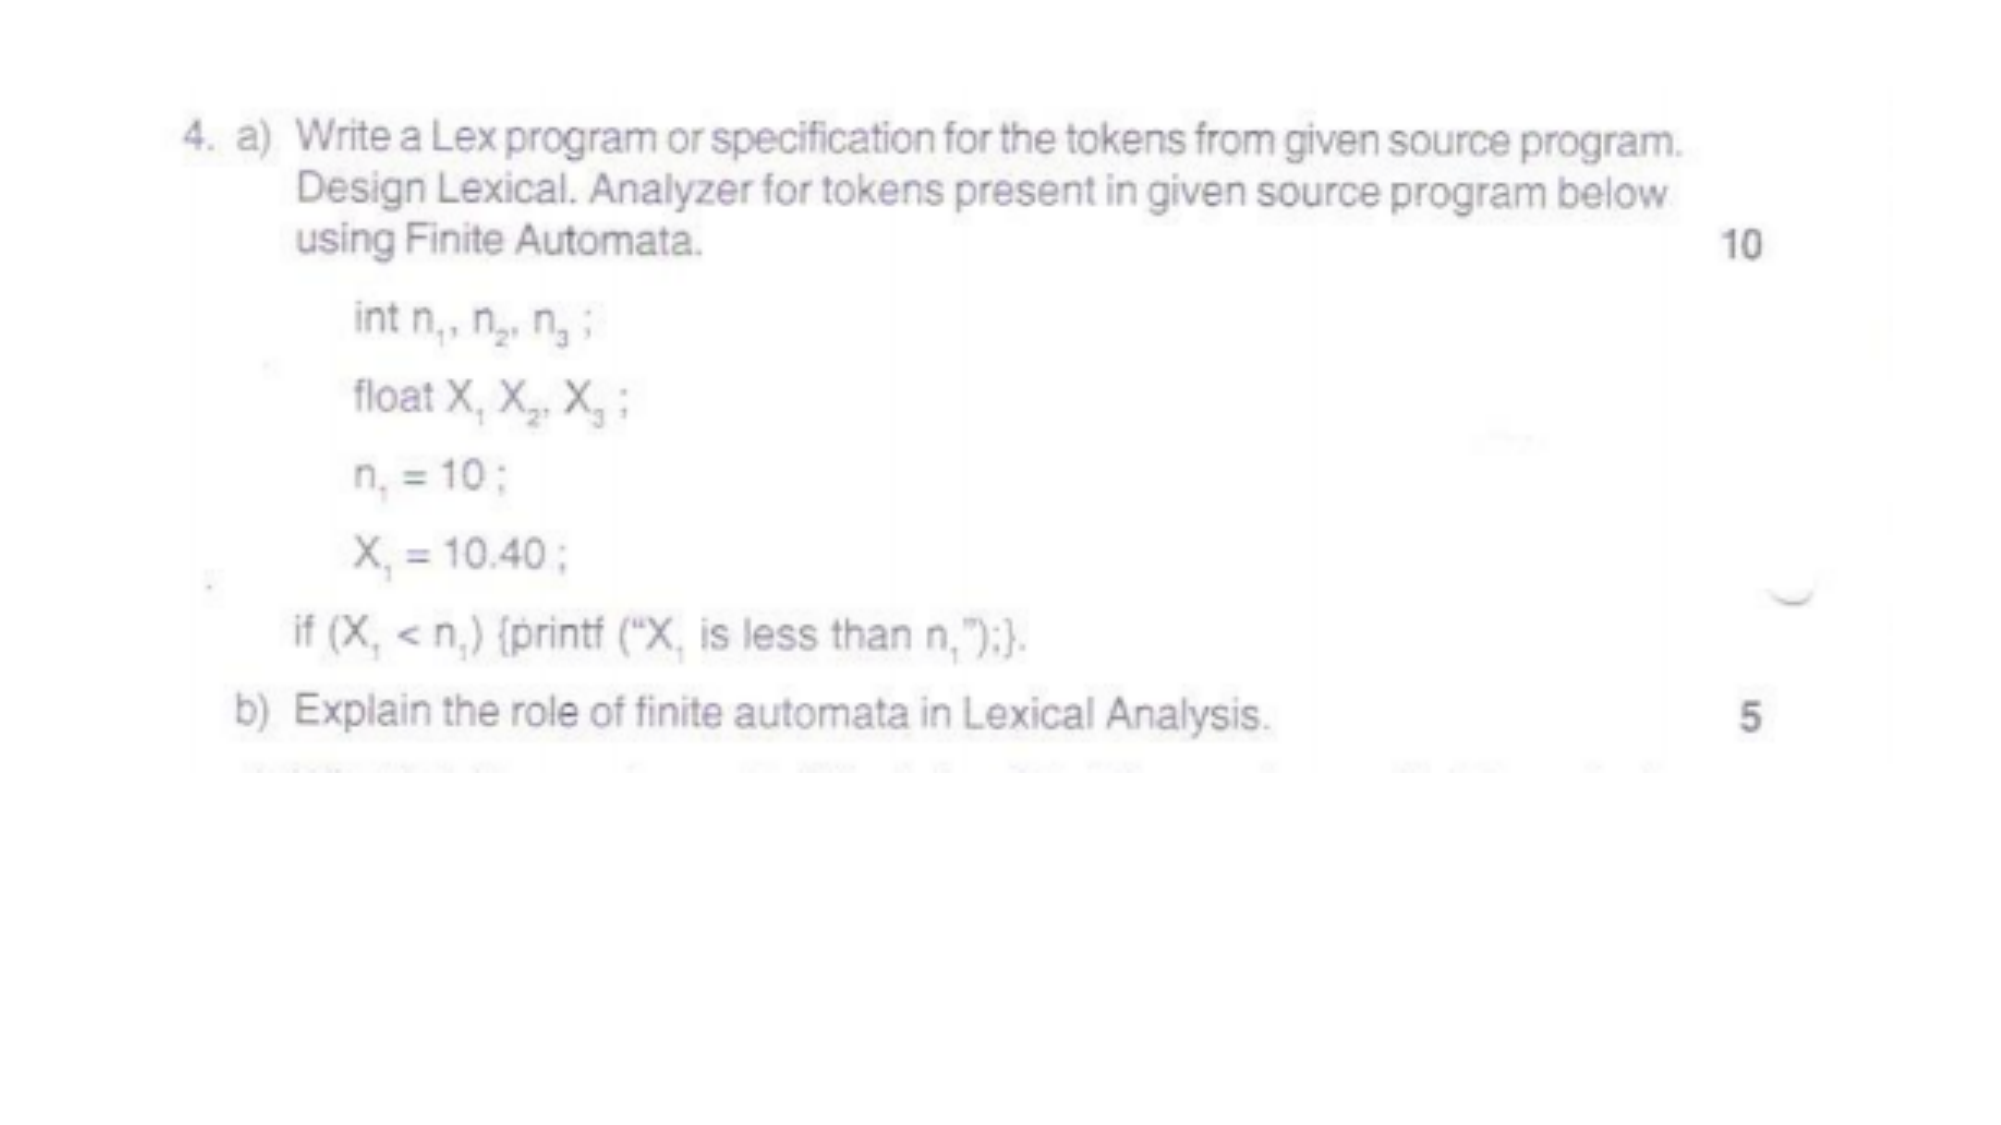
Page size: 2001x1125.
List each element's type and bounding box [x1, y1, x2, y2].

picture [137, 86, 1893, 773]
